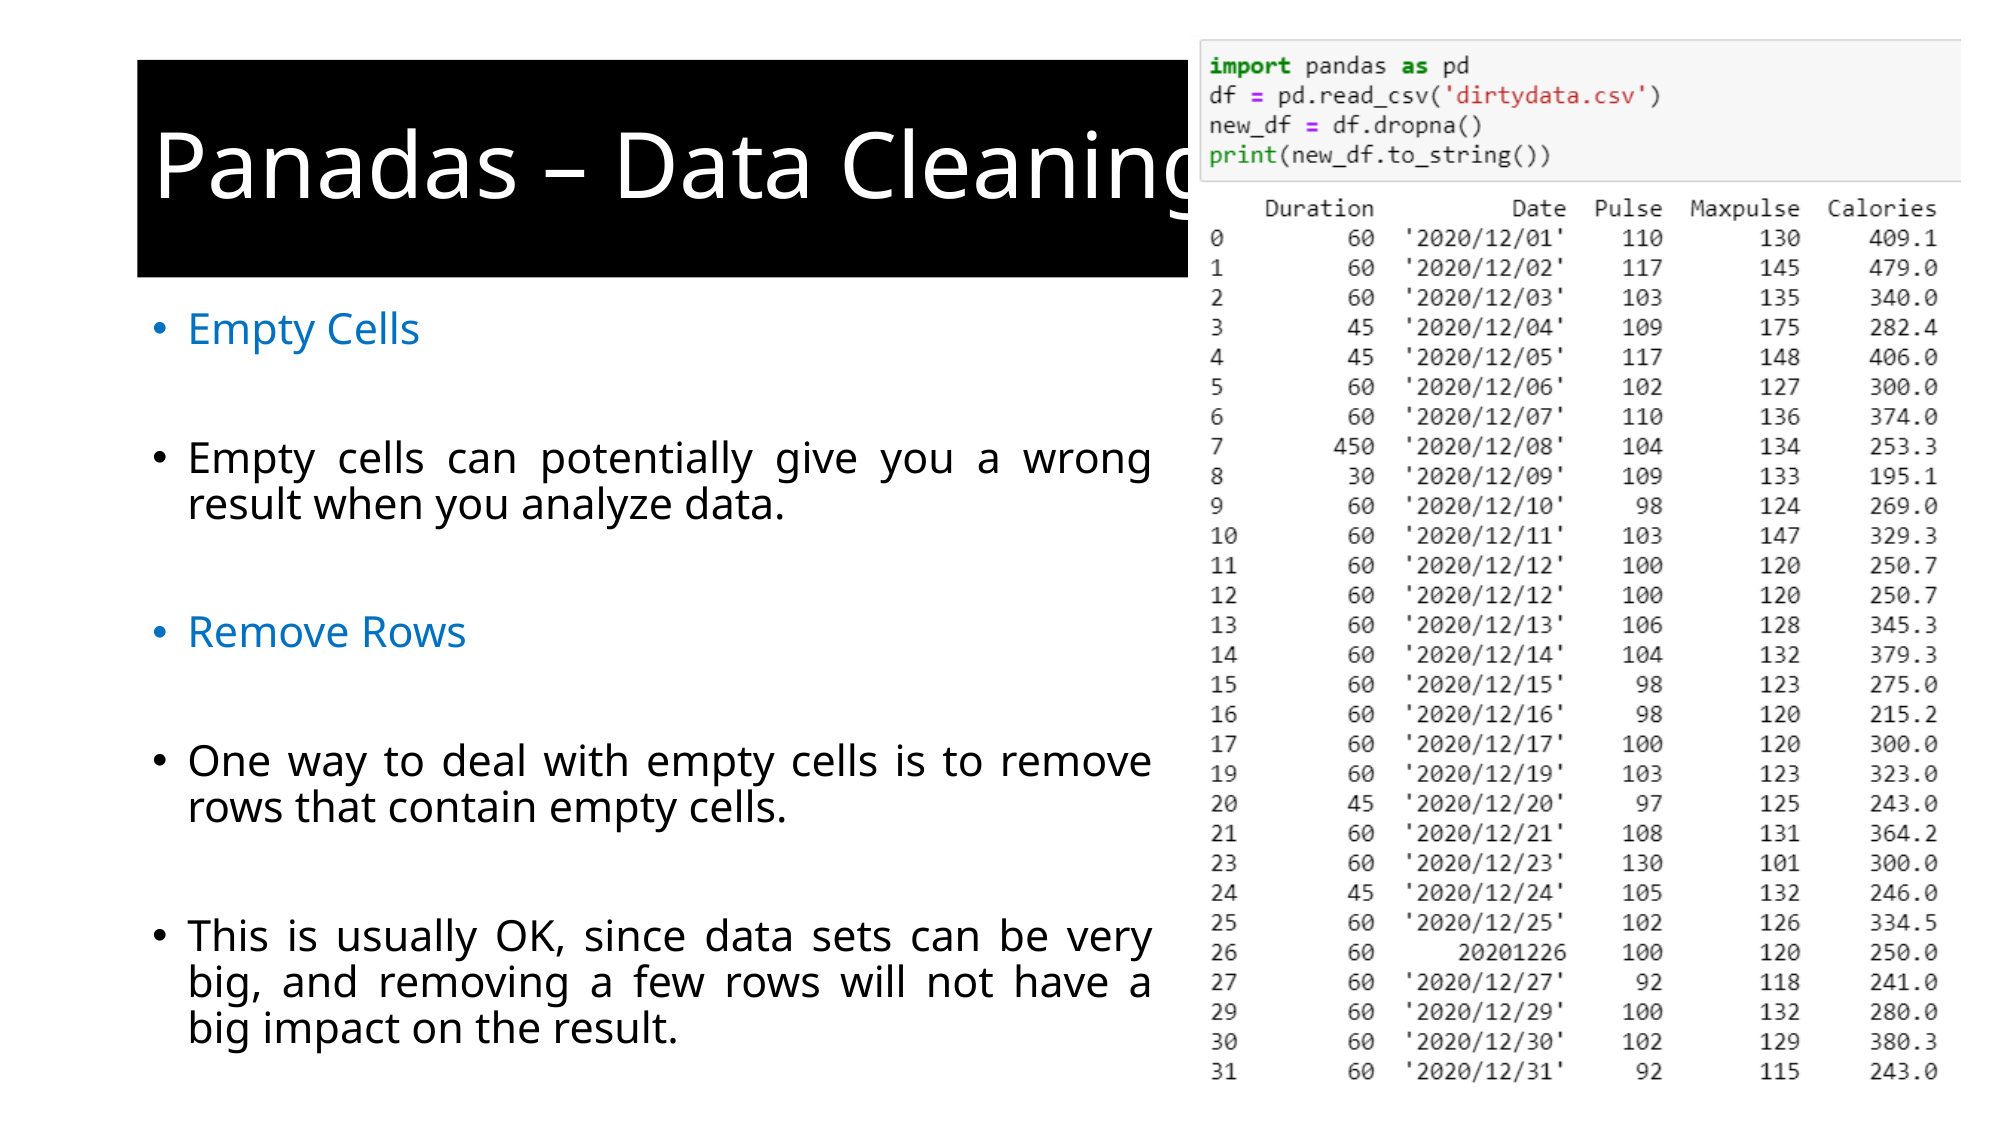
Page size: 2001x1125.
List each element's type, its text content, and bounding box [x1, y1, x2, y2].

picture [1187, 35, 1961, 1090]
list Empty Cells Empty cells can potentially give you a wrong result when you analyze data. Remove Rows One way to deal with empty cells is to remove rows that contain empty cells. This is usually OK, since data sets can be very big, and removing a few rows will not have a big impact on the result. [137, 299, 1169, 1066]
title Panadas – Data Cleaning [137, 59, 1187, 278]
